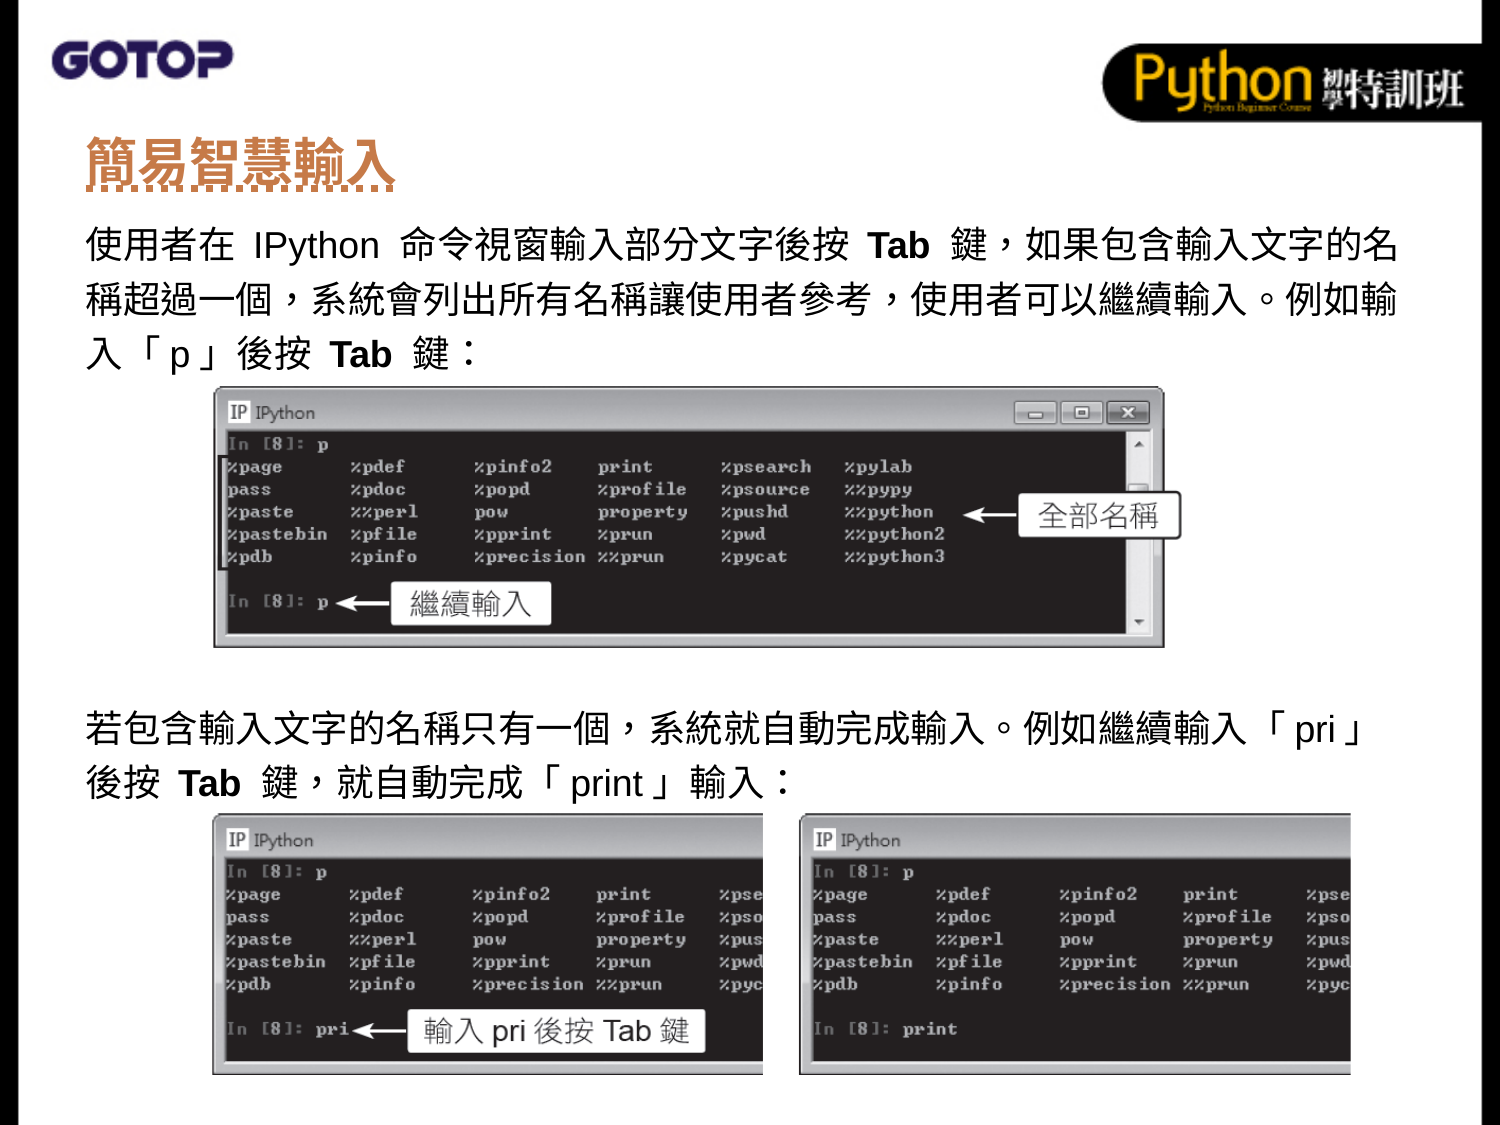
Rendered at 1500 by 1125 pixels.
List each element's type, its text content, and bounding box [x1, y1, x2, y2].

picture [0, 0, 1500, 1125]
list 簡易智慧輸入 使用者在 IPython 命令視窗輸入部分文字後按 Tab 鍵，如果包含輸入文字的名稱超過一個，系統會列出所有名稱讓使用者參考，使用者可以繼續輸入。例如輸入「p」後按 Tab 鍵： 若包含輸入文字的名稱只有一個，系統就自動完成輸入。例如繼續輸入「pri」後按 Tab 鍵，就自動完成「print」輸入： [70, 121, 1430, 1067]
